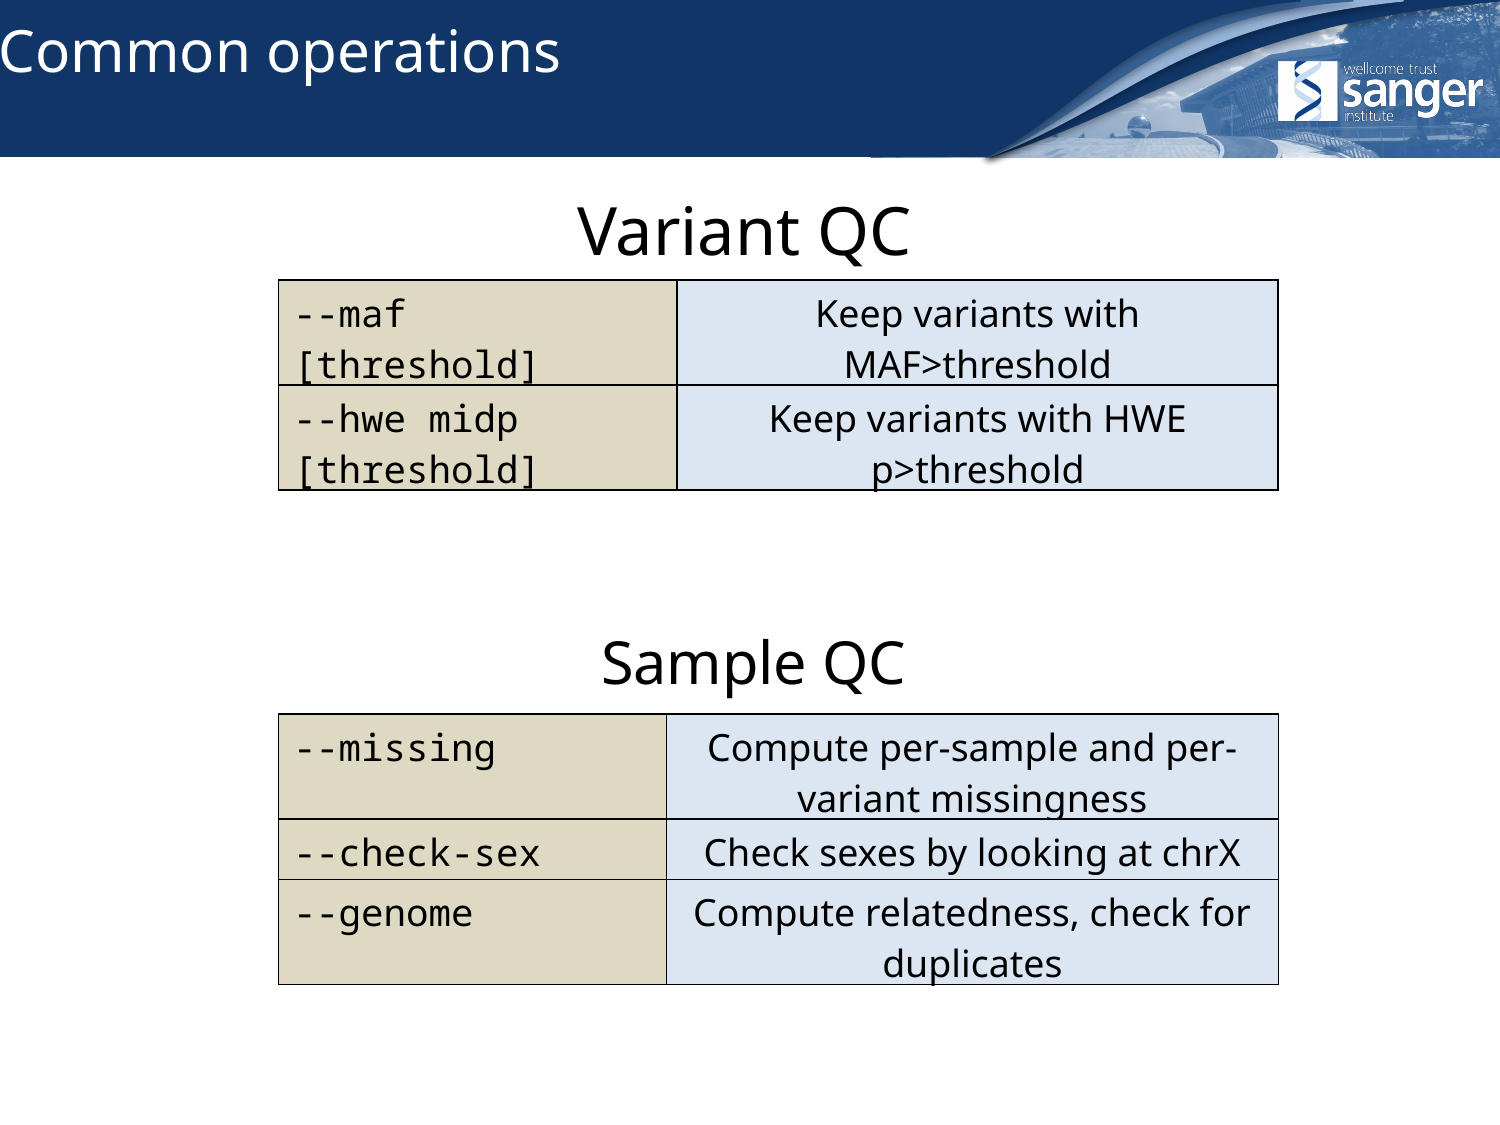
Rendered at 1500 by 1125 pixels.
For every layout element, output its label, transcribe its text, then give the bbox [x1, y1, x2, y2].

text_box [0, 0, 1500, 158]
table_cell Compute relatedness, check for duplicates [667, 880, 1278, 984]
table_header --maf [threshold] [279, 281, 676, 384]
text_box [50, 465, 1307, 661]
text_box Sample QC [312, 614, 1196, 711]
list Variant QC [303, 181, 1187, 279]
table_header Compute per-sample and per-variant missingness [667, 715, 1278, 818]
table_cell Keep variants with HWE p>threshold [678, 386, 1277, 489]
table_header Keep variants with MAF>threshold [678, 281, 1277, 384]
table_cell Check sexes by looking at chrX [667, 820, 1278, 879]
table_cell --genome [279, 880, 666, 984]
table_cell --hwe midp [threshold] [279, 386, 676, 489]
table_cell --check-sex [279, 820, 666, 879]
table_header --missing [279, 715, 666, 818]
